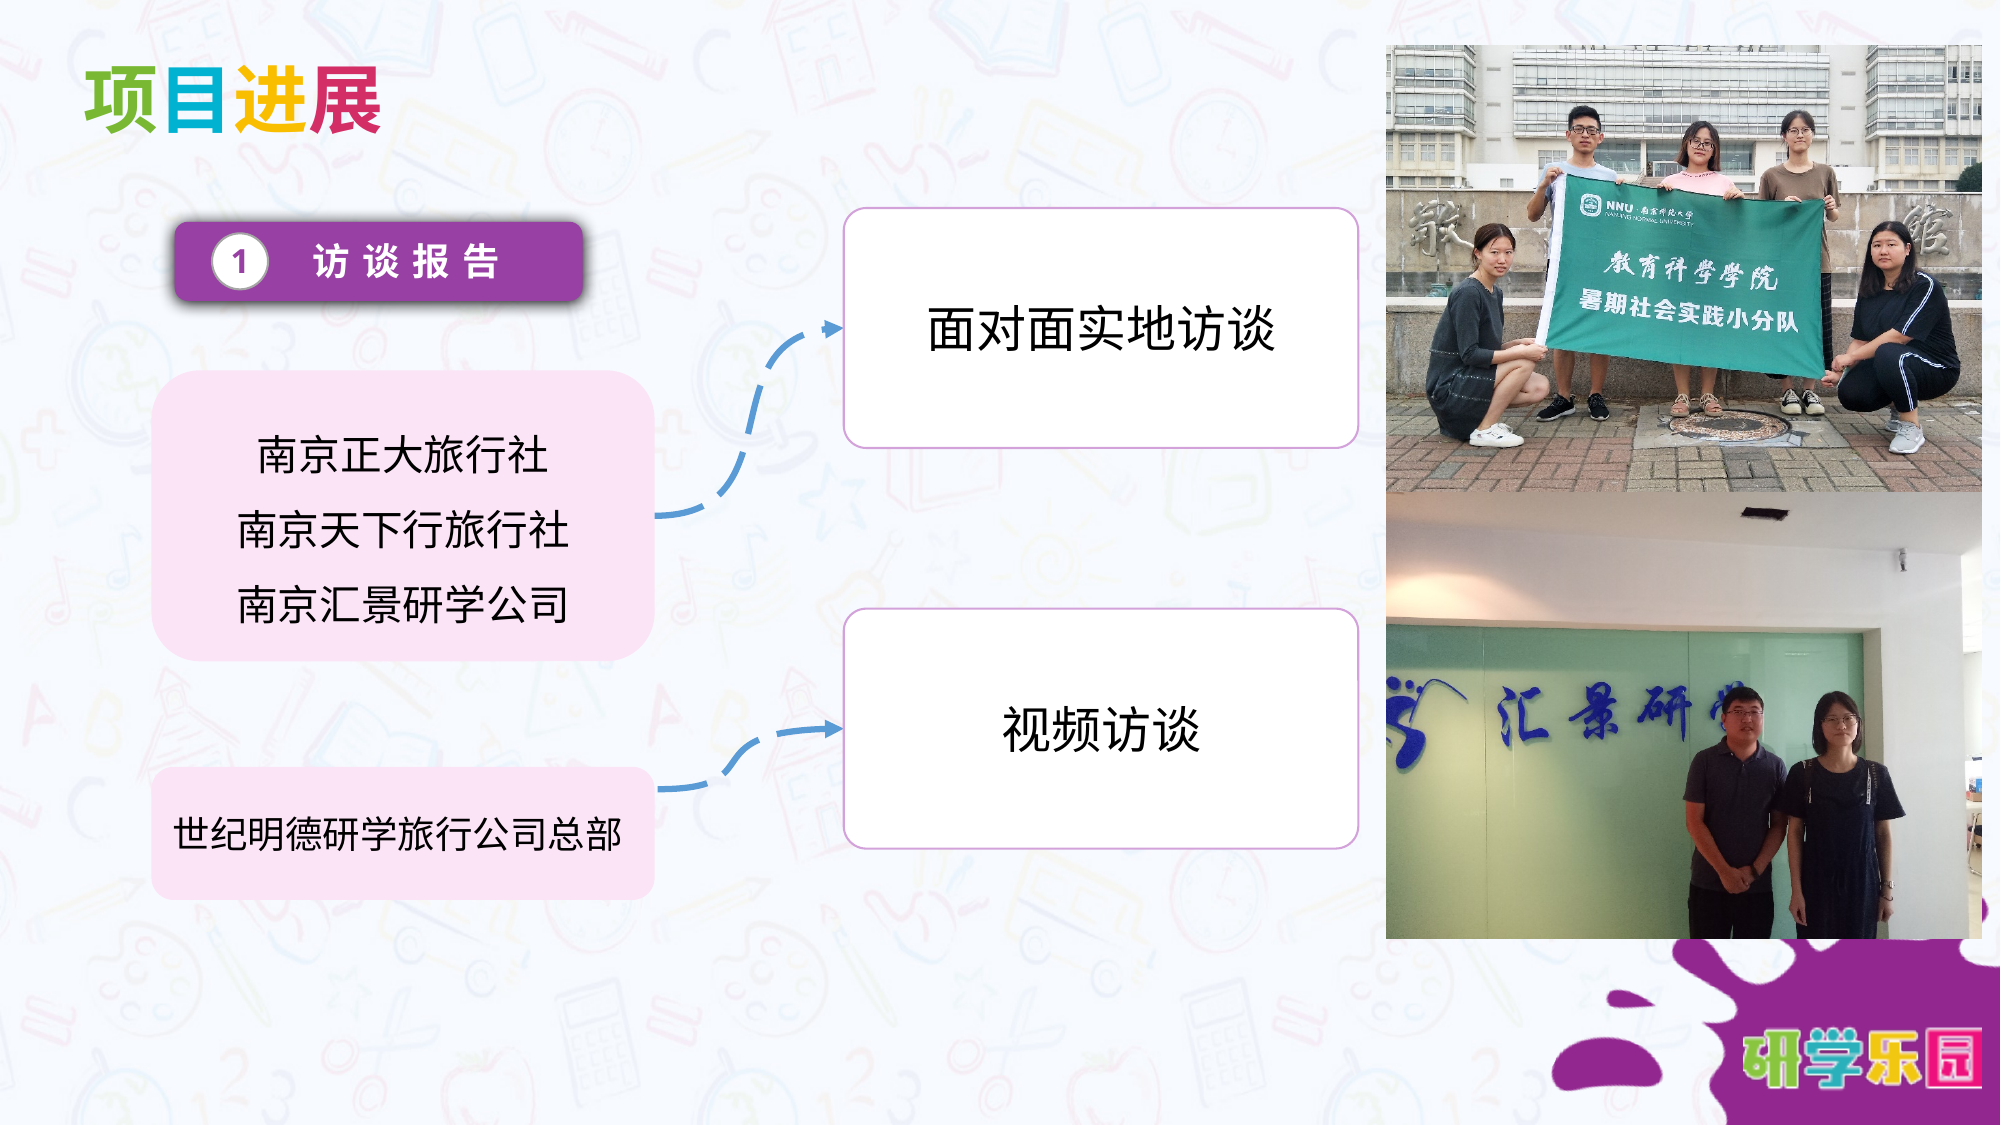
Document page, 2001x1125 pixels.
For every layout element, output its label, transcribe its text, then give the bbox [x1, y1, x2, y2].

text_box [657, 728, 844, 790]
text_box 世纪明德研学旅行公司总部 [150, 765, 656, 901]
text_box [654, 328, 844, 516]
text_box 面对面实地访谈 [842, 206, 1360, 450]
text_box 南京正大旅行社 南京天下行旅行社 南京汇景研学公司 [150, 369, 656, 663]
picture [0, 0, 2001, 1125]
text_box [174, 221, 583, 301]
text_box 项目进展 [69, 45, 412, 150]
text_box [1578, 810, 2000, 1125]
text_box 视频访谈 [842, 607, 1360, 850]
